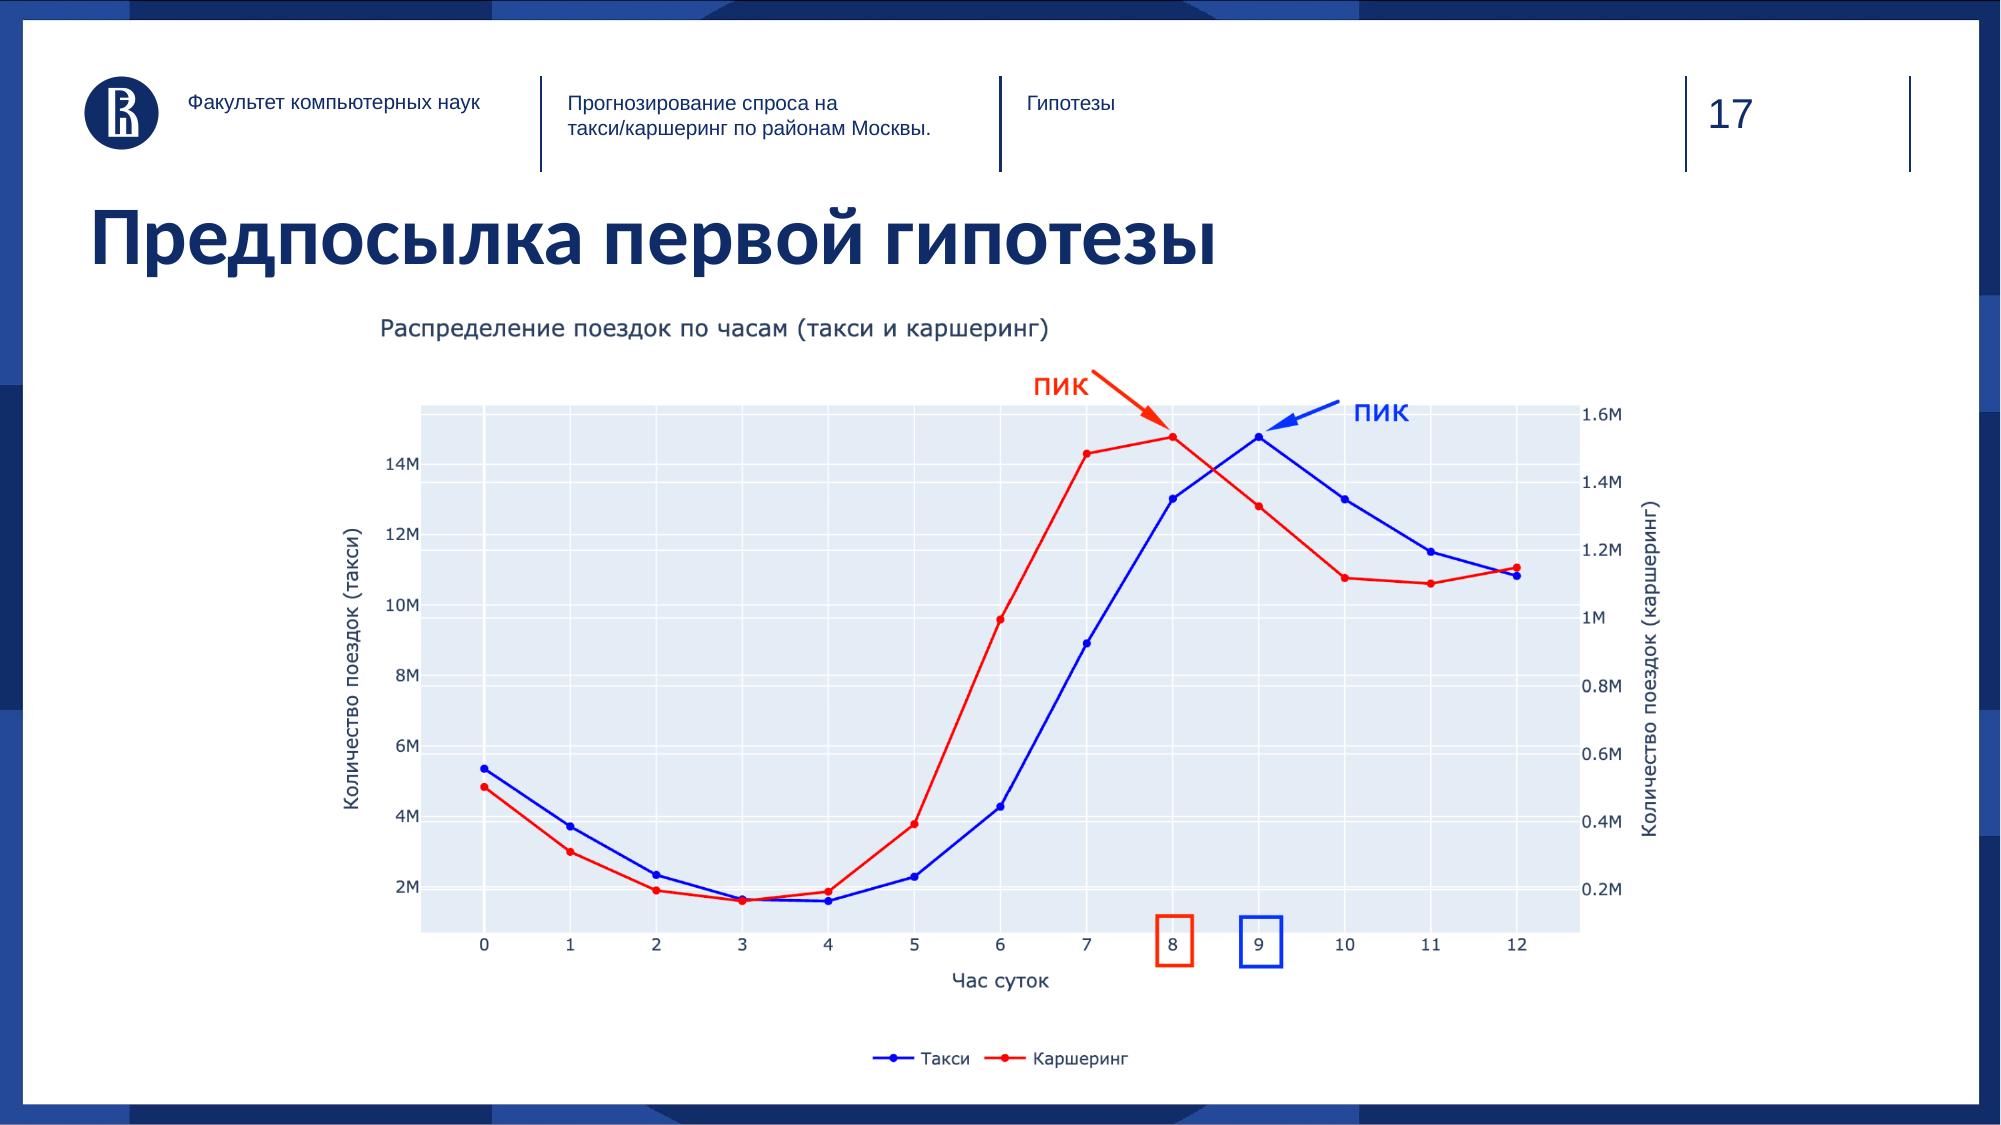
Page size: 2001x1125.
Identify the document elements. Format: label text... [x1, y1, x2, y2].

list Гипотезы [1026, 90, 1367, 151]
picture [0, 0, 2001, 1125]
list Прогнозирование спроса на такси/каршеринг по районам Москвы. [567, 90, 956, 157]
list Факультет компьютерных наук [187, 88, 500, 157]
title Предпосылка первой гипотезы [74, 151, 1504, 324]
